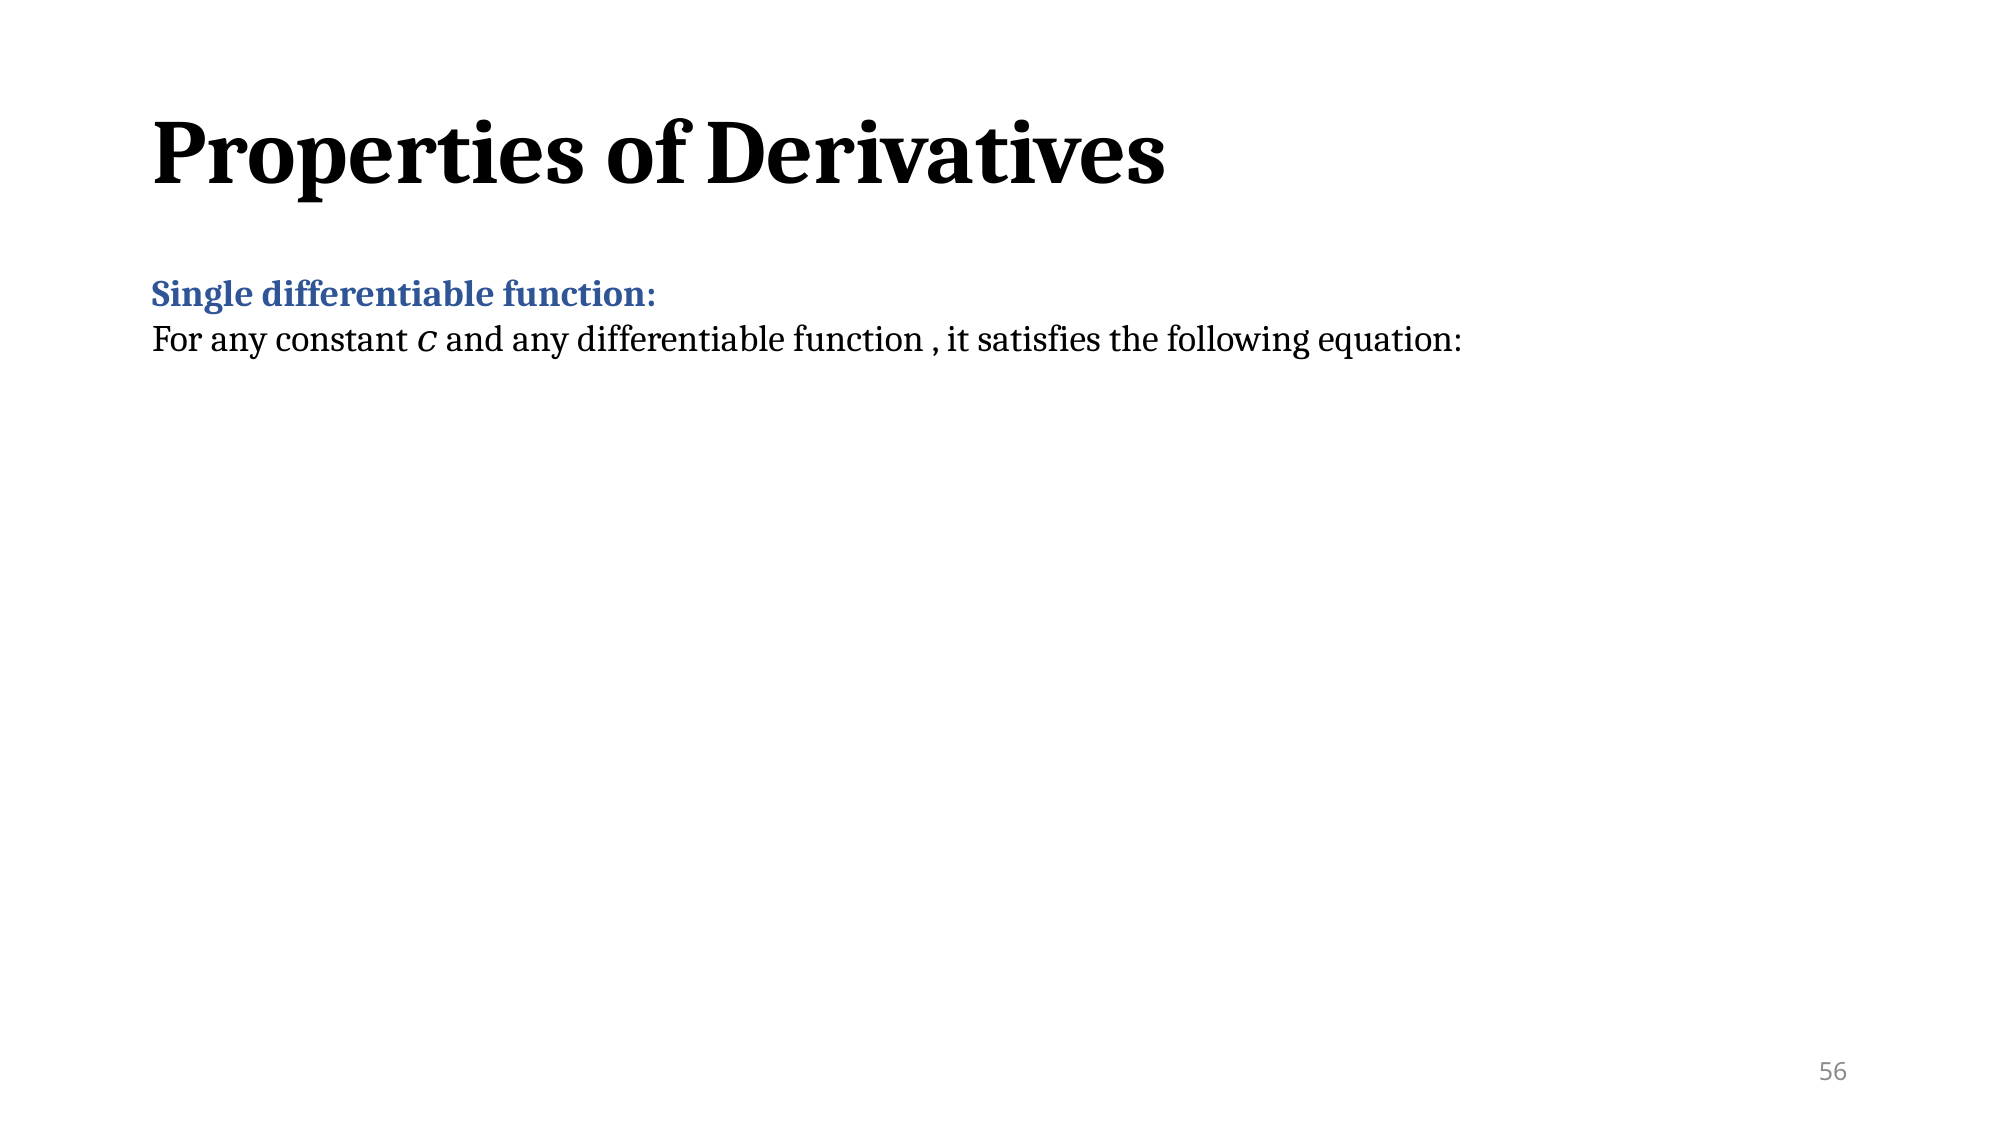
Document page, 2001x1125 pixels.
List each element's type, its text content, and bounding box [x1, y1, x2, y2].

title Properties of Derivatives [137, 44, 1863, 263]
slide_number 56 [1412, 1042, 1863, 1103]
